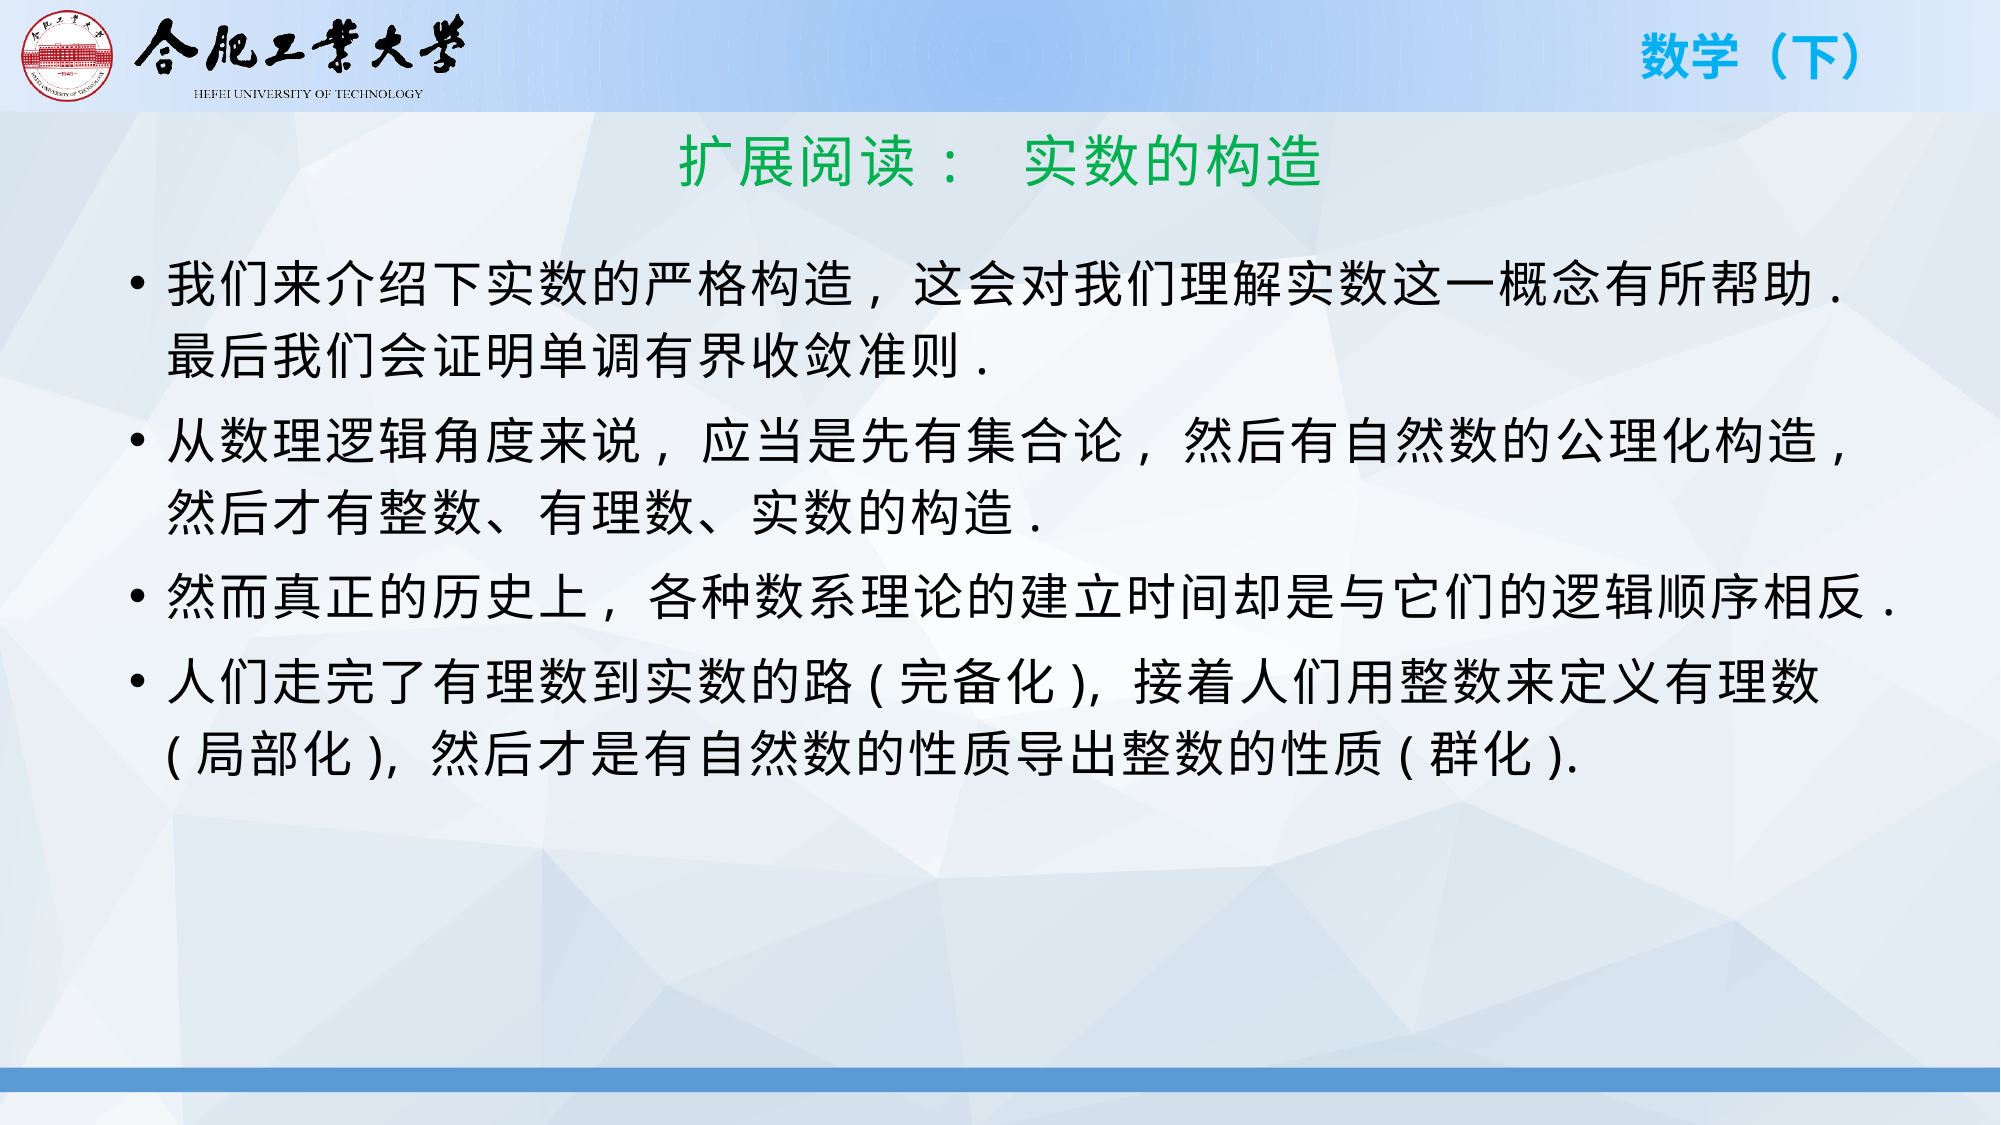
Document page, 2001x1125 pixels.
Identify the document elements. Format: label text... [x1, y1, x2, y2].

title 扩展阅读: 实数的构造 [114, 118, 1886, 201]
picture [134, 13, 465, 98]
picture [21, 10, 113, 102]
list 我们来介绍下实数的严格构造, 这会对我们理解实数这一概念有所帮助. 最后我们会证明单调有界收敛准则. 从数理逻辑角度来说, 应当是先有集合论, 然后有自然数的公理化构造, 然后才有整数、有理数、实数的构造. 然而真正的历史上, 各种数系理论的建立时间却是与它们的逻辑顺序相反. 人们走完了有理数到实数的路(完备化), 接着人们用整数来定义有理数(局部化), 然后才是有自然数的性质导出整数的性质(群化). [114, 233, 1886, 1001]
picture [0, 0, 2001, 1125]
